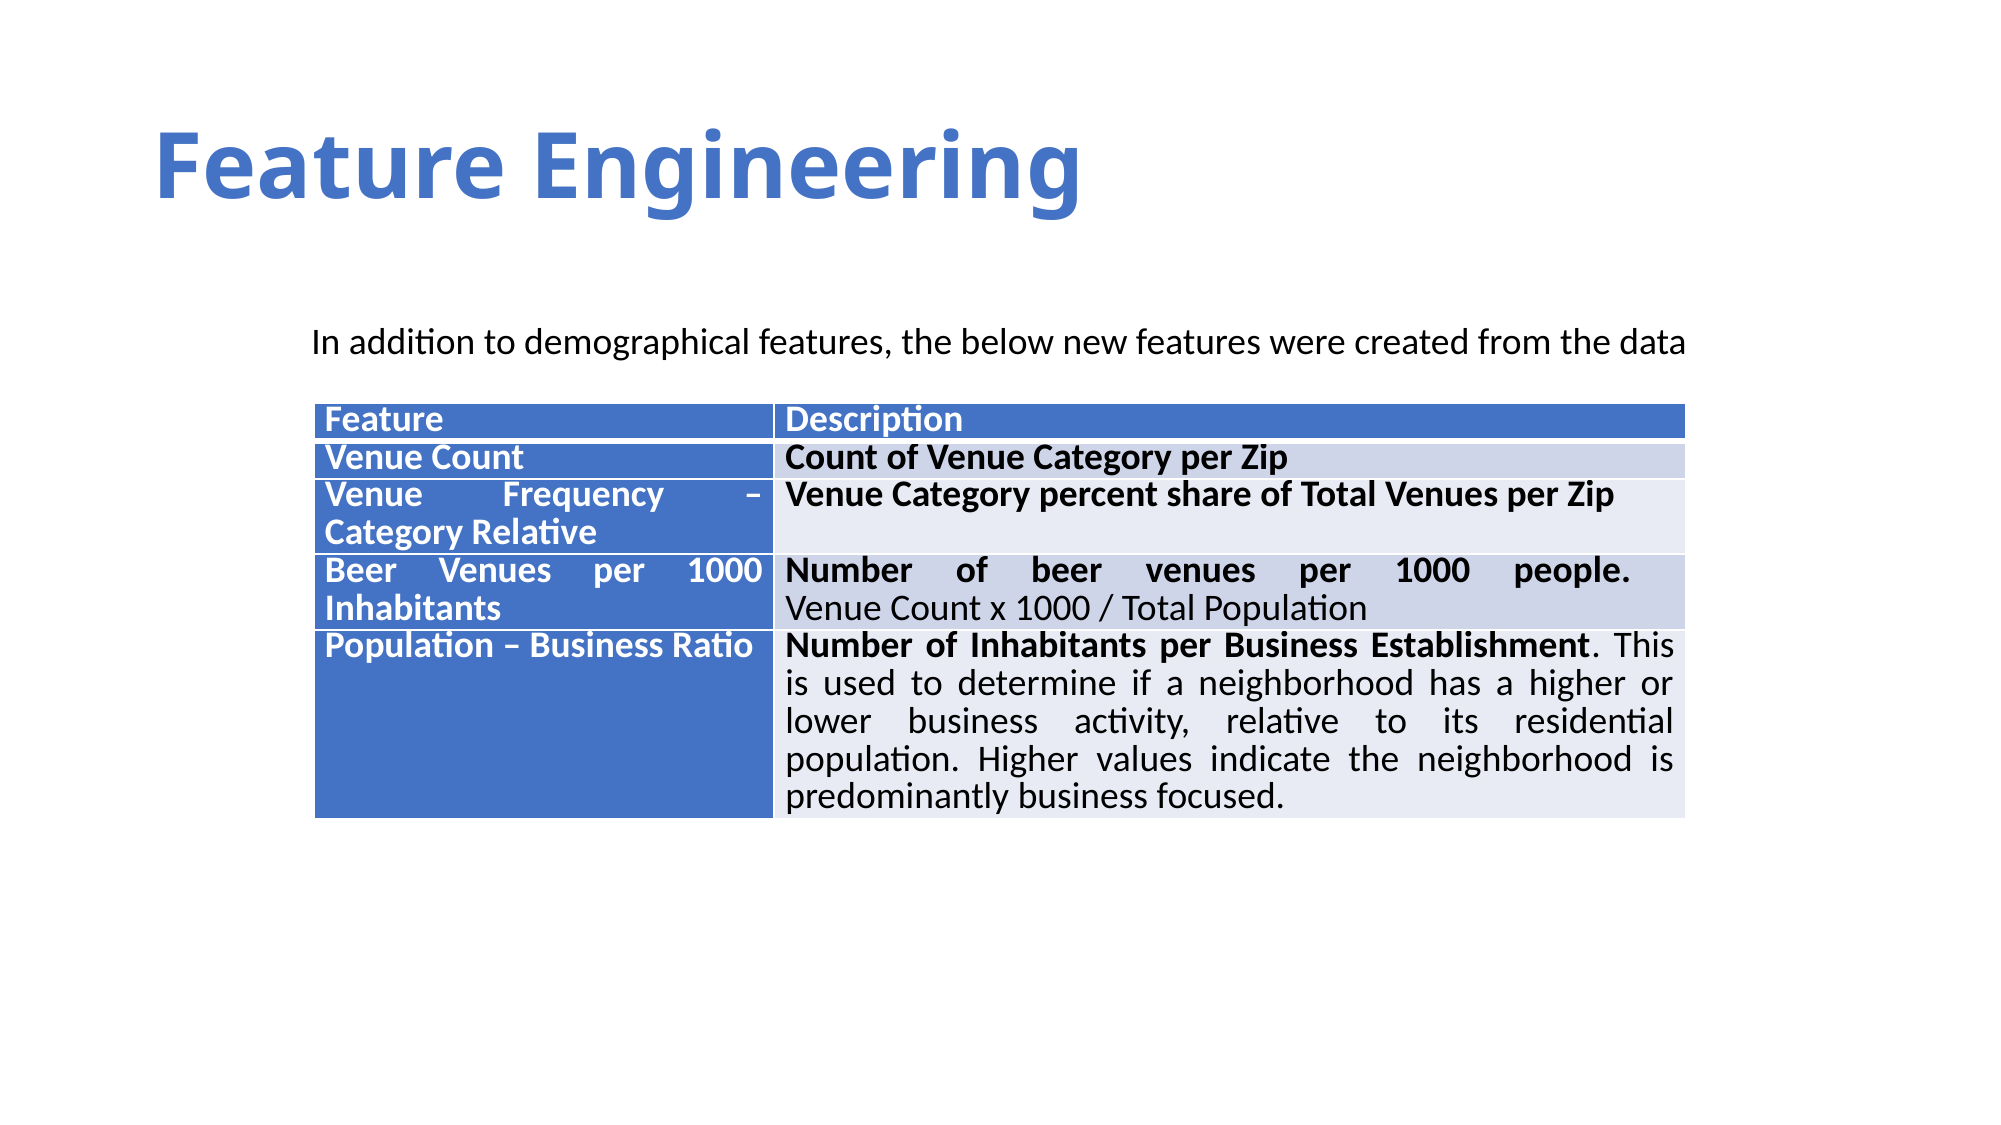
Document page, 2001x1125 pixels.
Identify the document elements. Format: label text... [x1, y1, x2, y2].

table_header Feature [315, 404, 773, 438]
text_box In addition to demographical features, the below new features were created from the data [296, 309, 1704, 370]
table_cell Population – Business Ratio [315, 631, 773, 818]
table_header Description [775, 404, 1685, 438]
table_cell Beer Venues per 1000 Inhabitants [315, 555, 773, 629]
table_cell Count of Venue Category per Zip [775, 444, 1685, 478]
table_cell Venue Count [315, 444, 773, 478]
table_cell Venue Category percent share of Total Venues per Zip [775, 480, 1685, 553]
table_cell Number of Inhabitants per Business Establishment. This is used to determine if a neighborhood has a higher or lower business activity, relative to its residential population. Higher values indicate the neighborhood is predominantly business focused. [775, 631, 1685, 818]
table_cell Number of beer venues per 1000 people. Venue Count x 1000 / Total Population [775, 555, 1685, 629]
title Feature Engineering [137, 59, 1863, 278]
table_cell Venue Frequency – Category Relative [315, 480, 773, 553]
